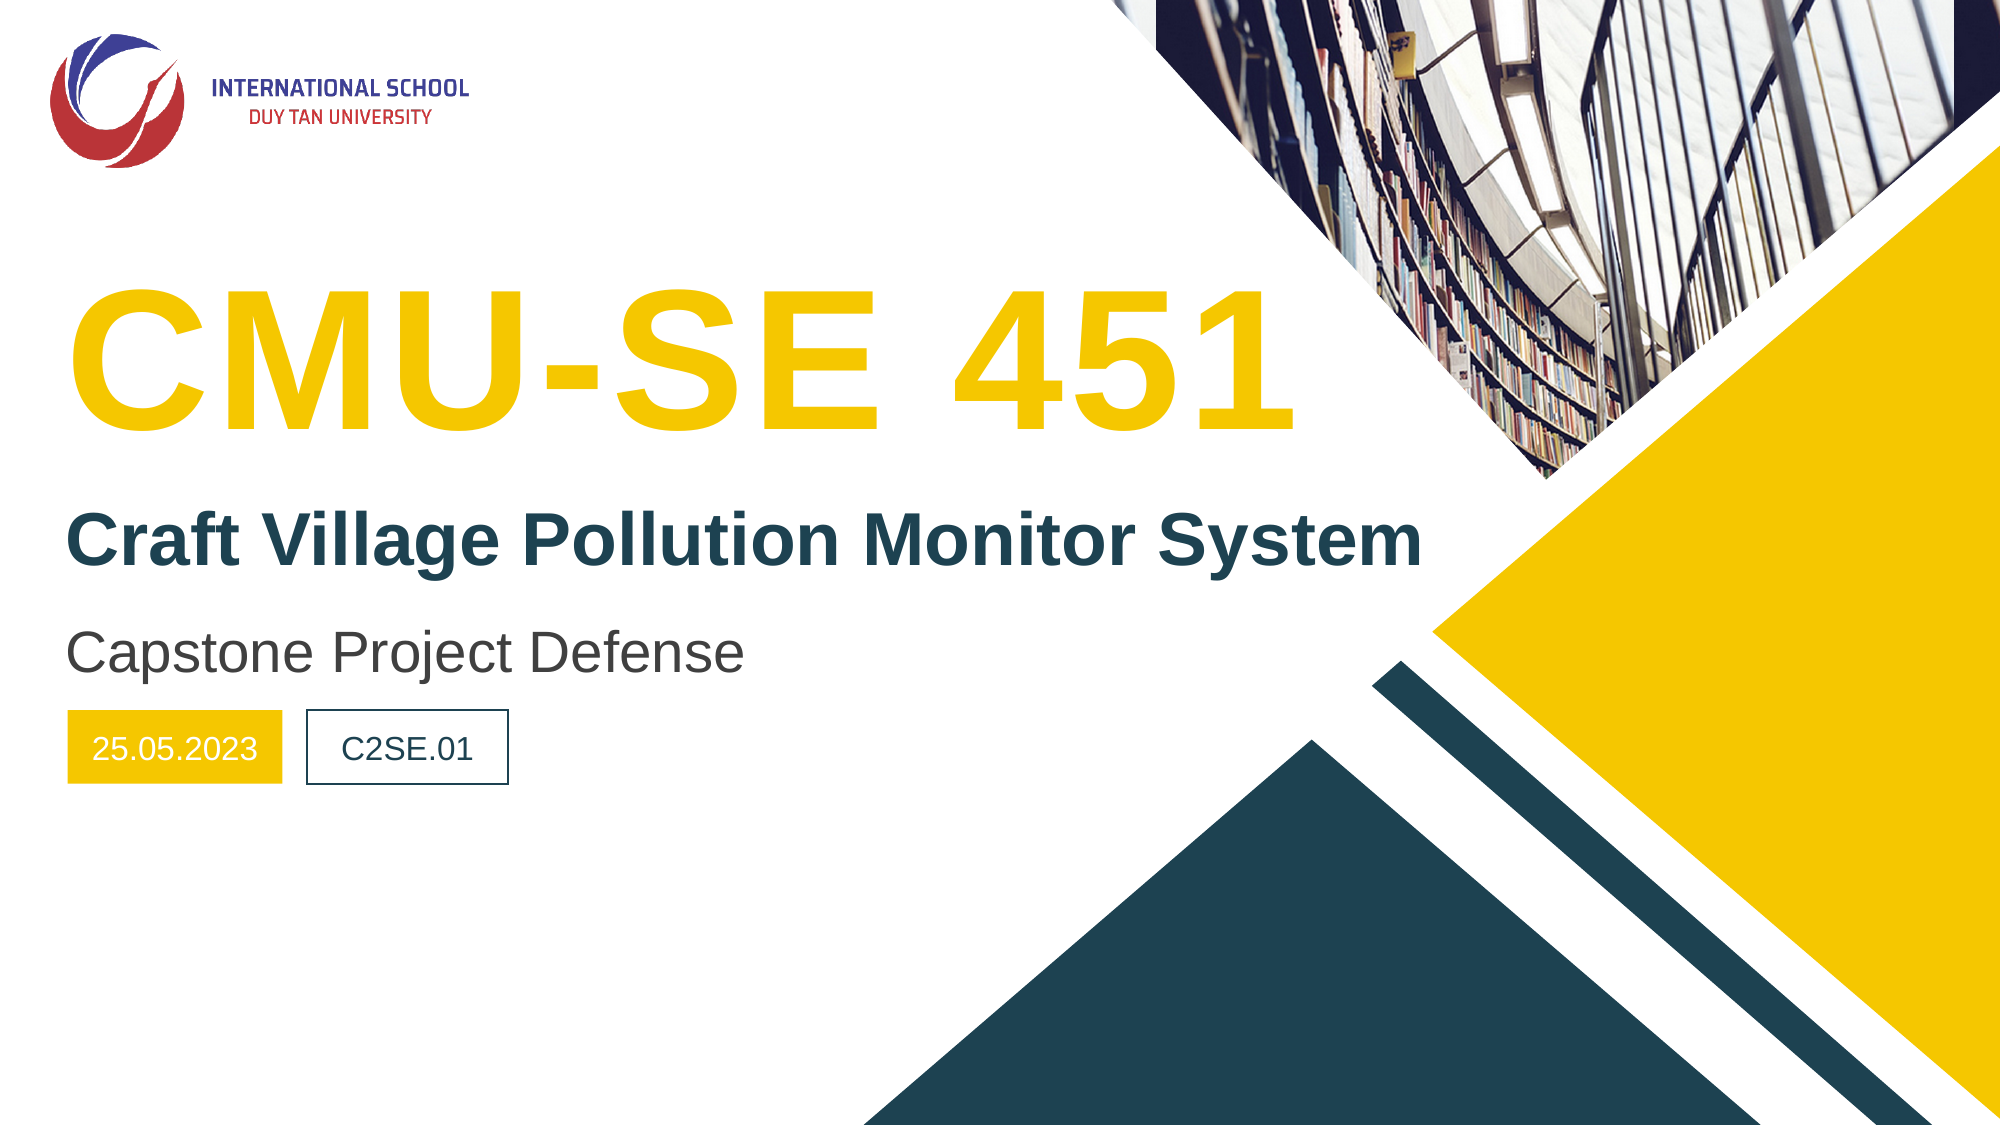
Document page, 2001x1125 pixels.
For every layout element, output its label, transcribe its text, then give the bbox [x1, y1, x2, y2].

text_box [863, 739, 1761, 1125]
text_box 25.05.2023 [67, 709, 283, 785]
text_box CMU-SE 451 [50, 222, 1391, 477]
text_box C2SE.01 [306, 709, 509, 785]
text_box Craft Village Pollution Monitor System [50, 483, 1615, 588]
text_box [1371, 660, 1933, 1125]
picture [50, 34, 469, 168]
text_box [1109, 0, 2000, 482]
text_box [1432, 145, 2000, 1119]
text_box Capstone Project Defense [50, 606, 1030, 692]
